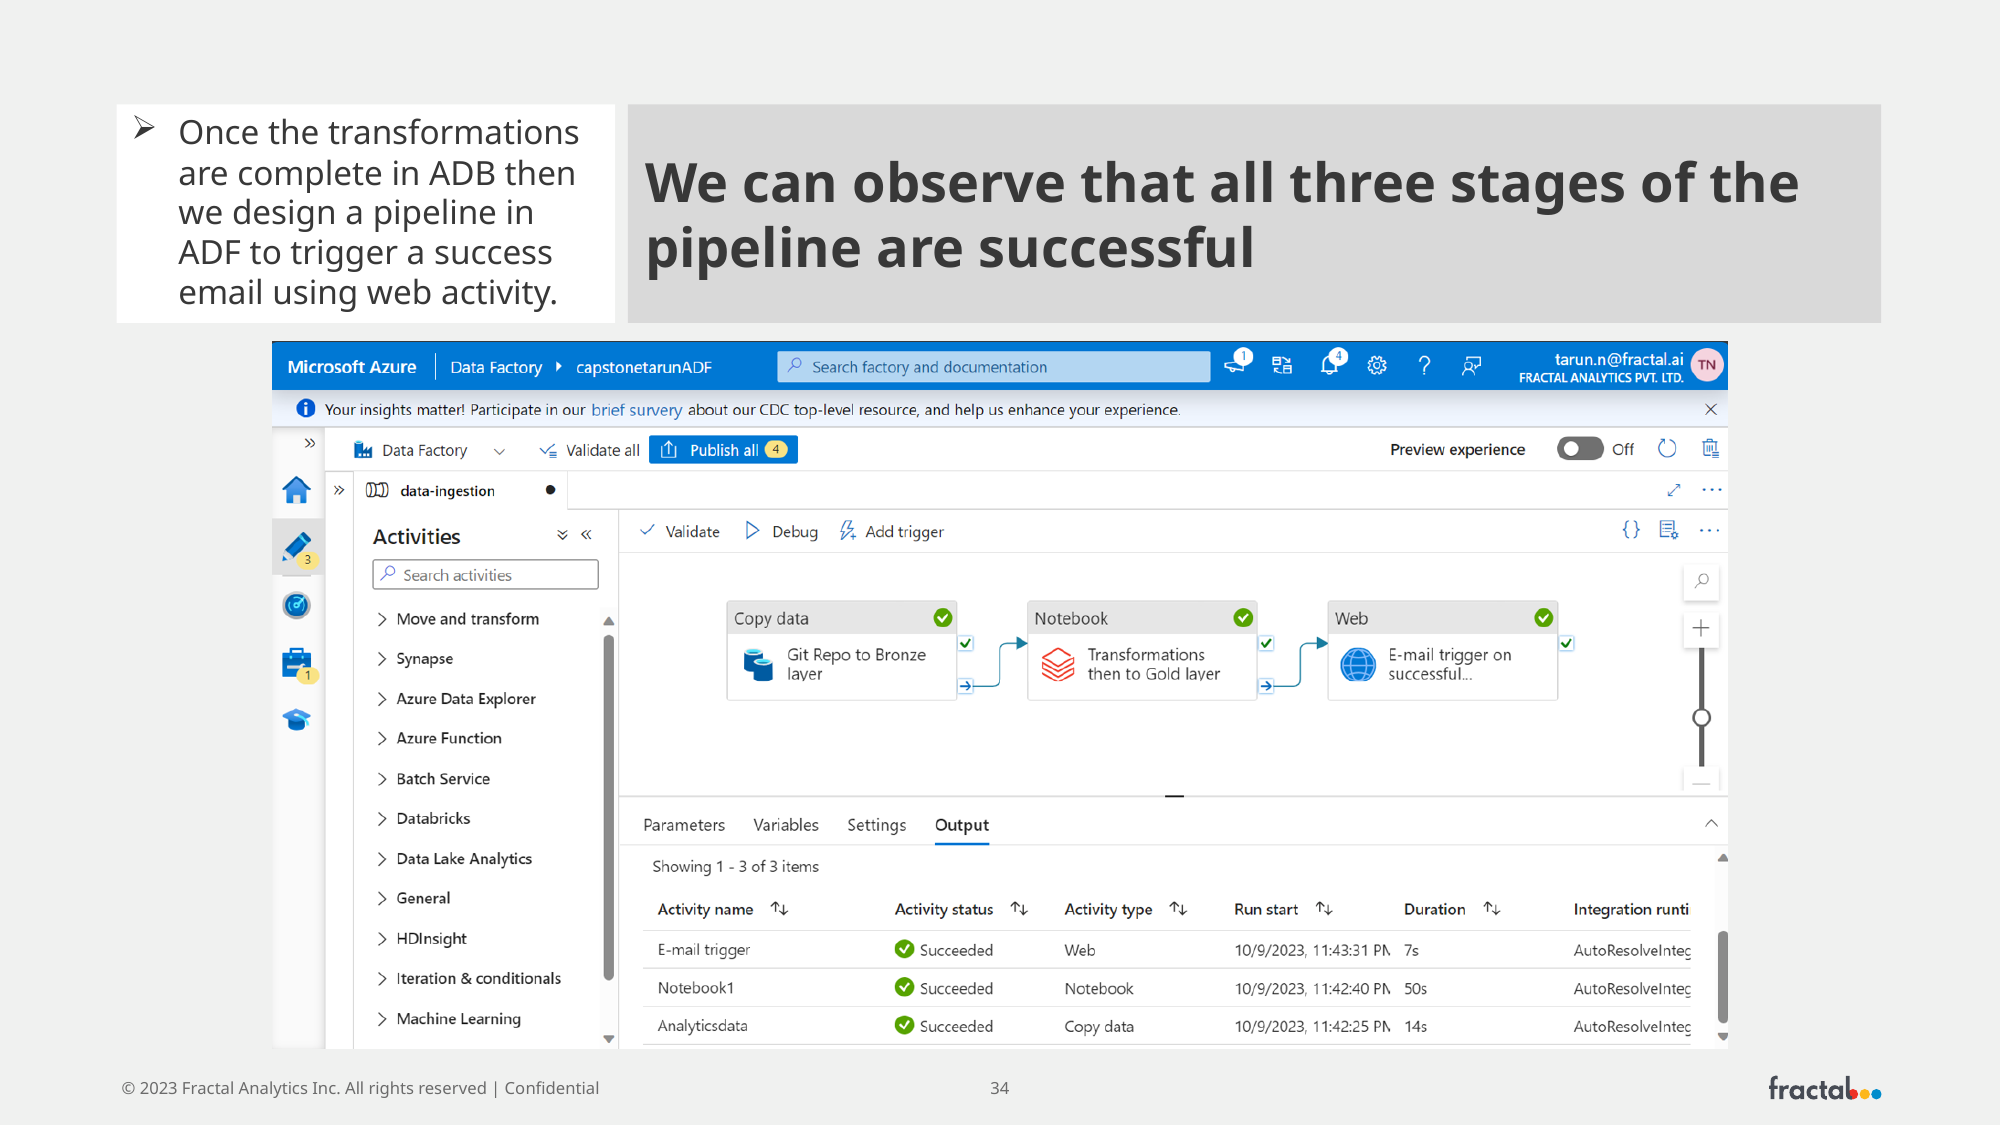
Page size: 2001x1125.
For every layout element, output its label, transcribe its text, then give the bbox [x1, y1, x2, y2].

list We can observe that all three stages of the pipeline are successful [627, 104, 1882, 323]
picture [272, 341, 1728, 1049]
list Once the transformations are complete in ADB then we design a pipeline in ADF to trigger a success email using web activity. [116, 104, 616, 323]
